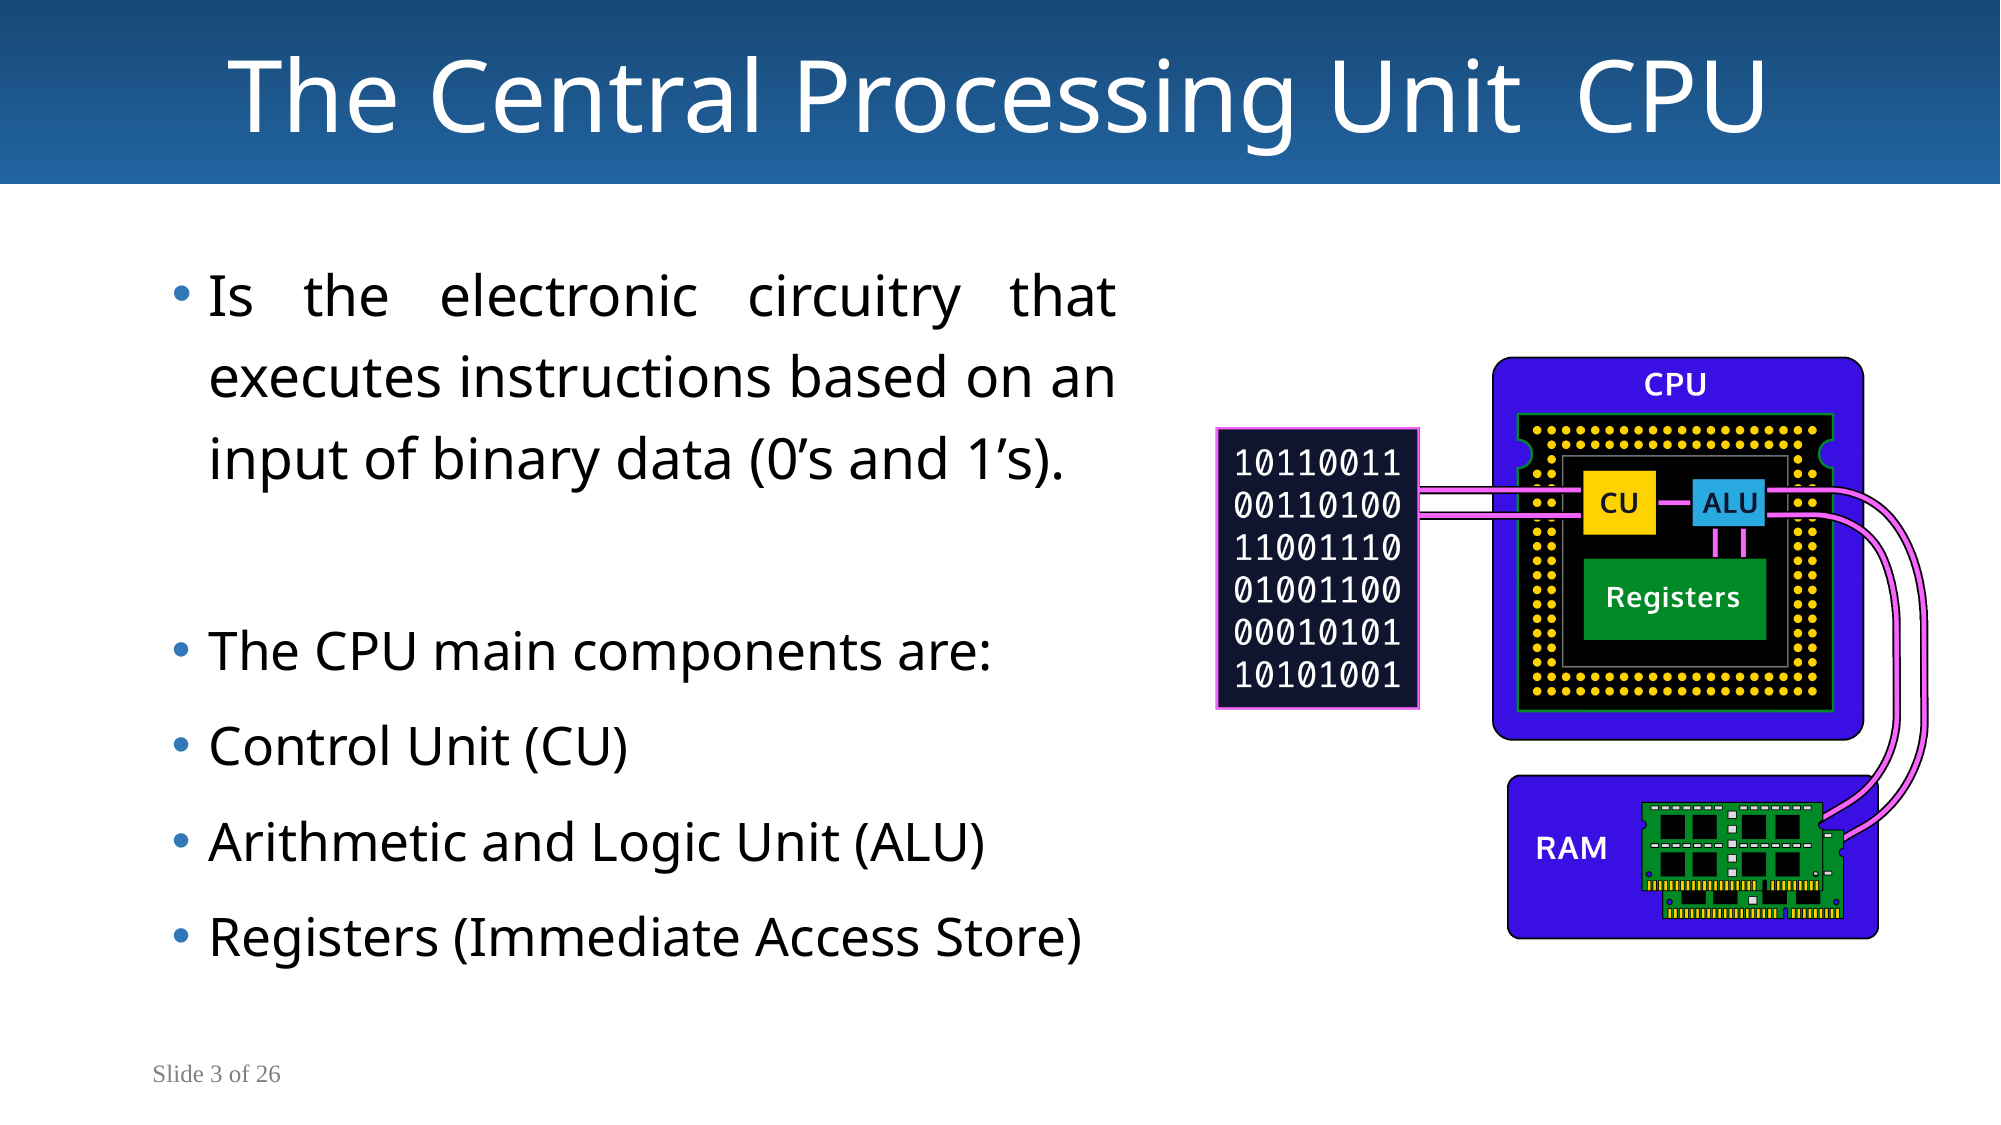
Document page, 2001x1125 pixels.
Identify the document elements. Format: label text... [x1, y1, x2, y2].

list Is the electronic circuitry that executes instructions based on an input of binary data (0’s and 1’s). The CPU main components are: Control Unit (CU) Arithmetic and Logic Unit (ALU) Registers (Immediate Access Store) [156, 238, 1134, 999]
slide_number Slide 3 of 26 [137, 1042, 588, 1103]
picture [1122, 326, 2000, 968]
text_box The Central Processing Unit CPU [0, 0, 2000, 185]
